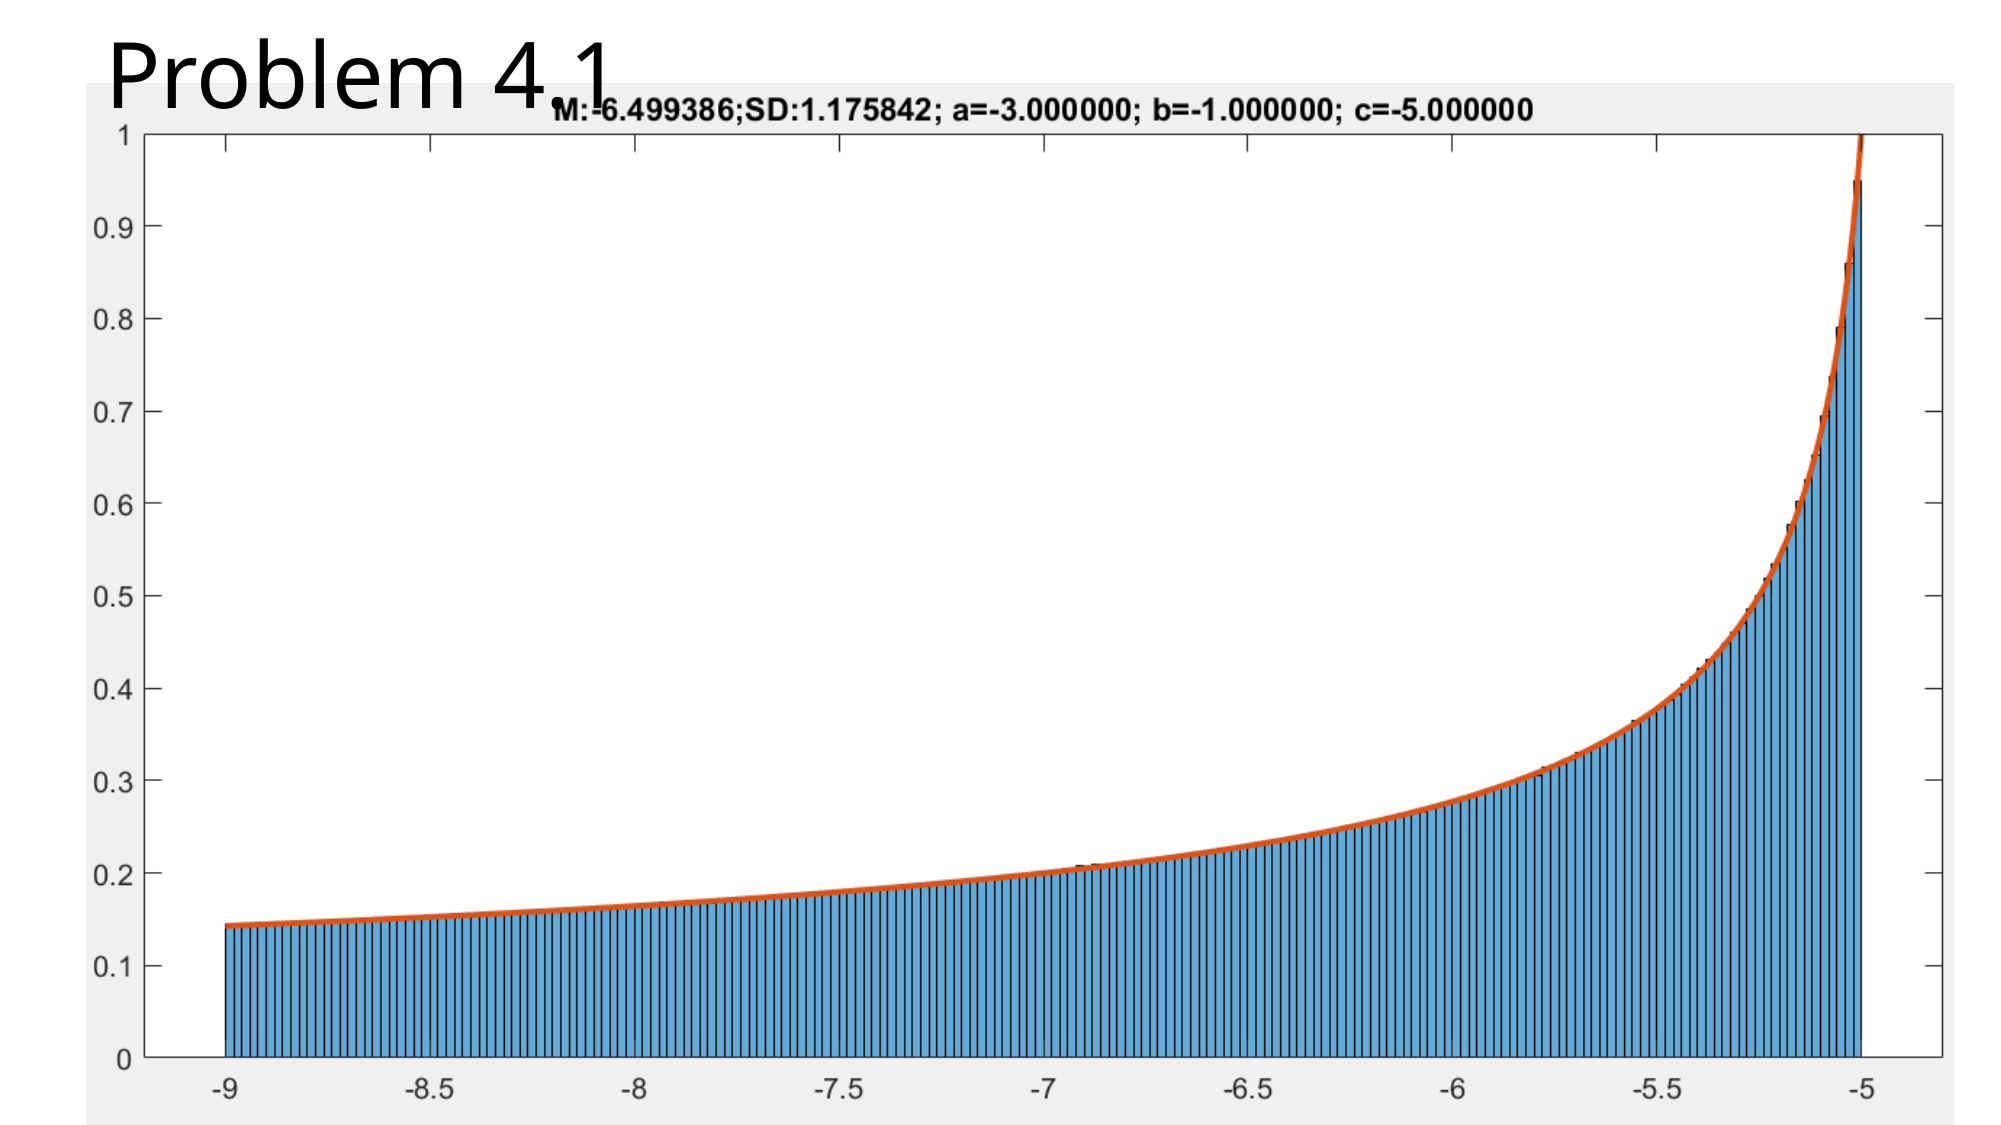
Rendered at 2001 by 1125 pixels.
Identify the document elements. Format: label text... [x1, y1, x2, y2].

picture [86, 83, 1955, 1125]
title Problem 4.1 [89, 0, 1815, 83]
